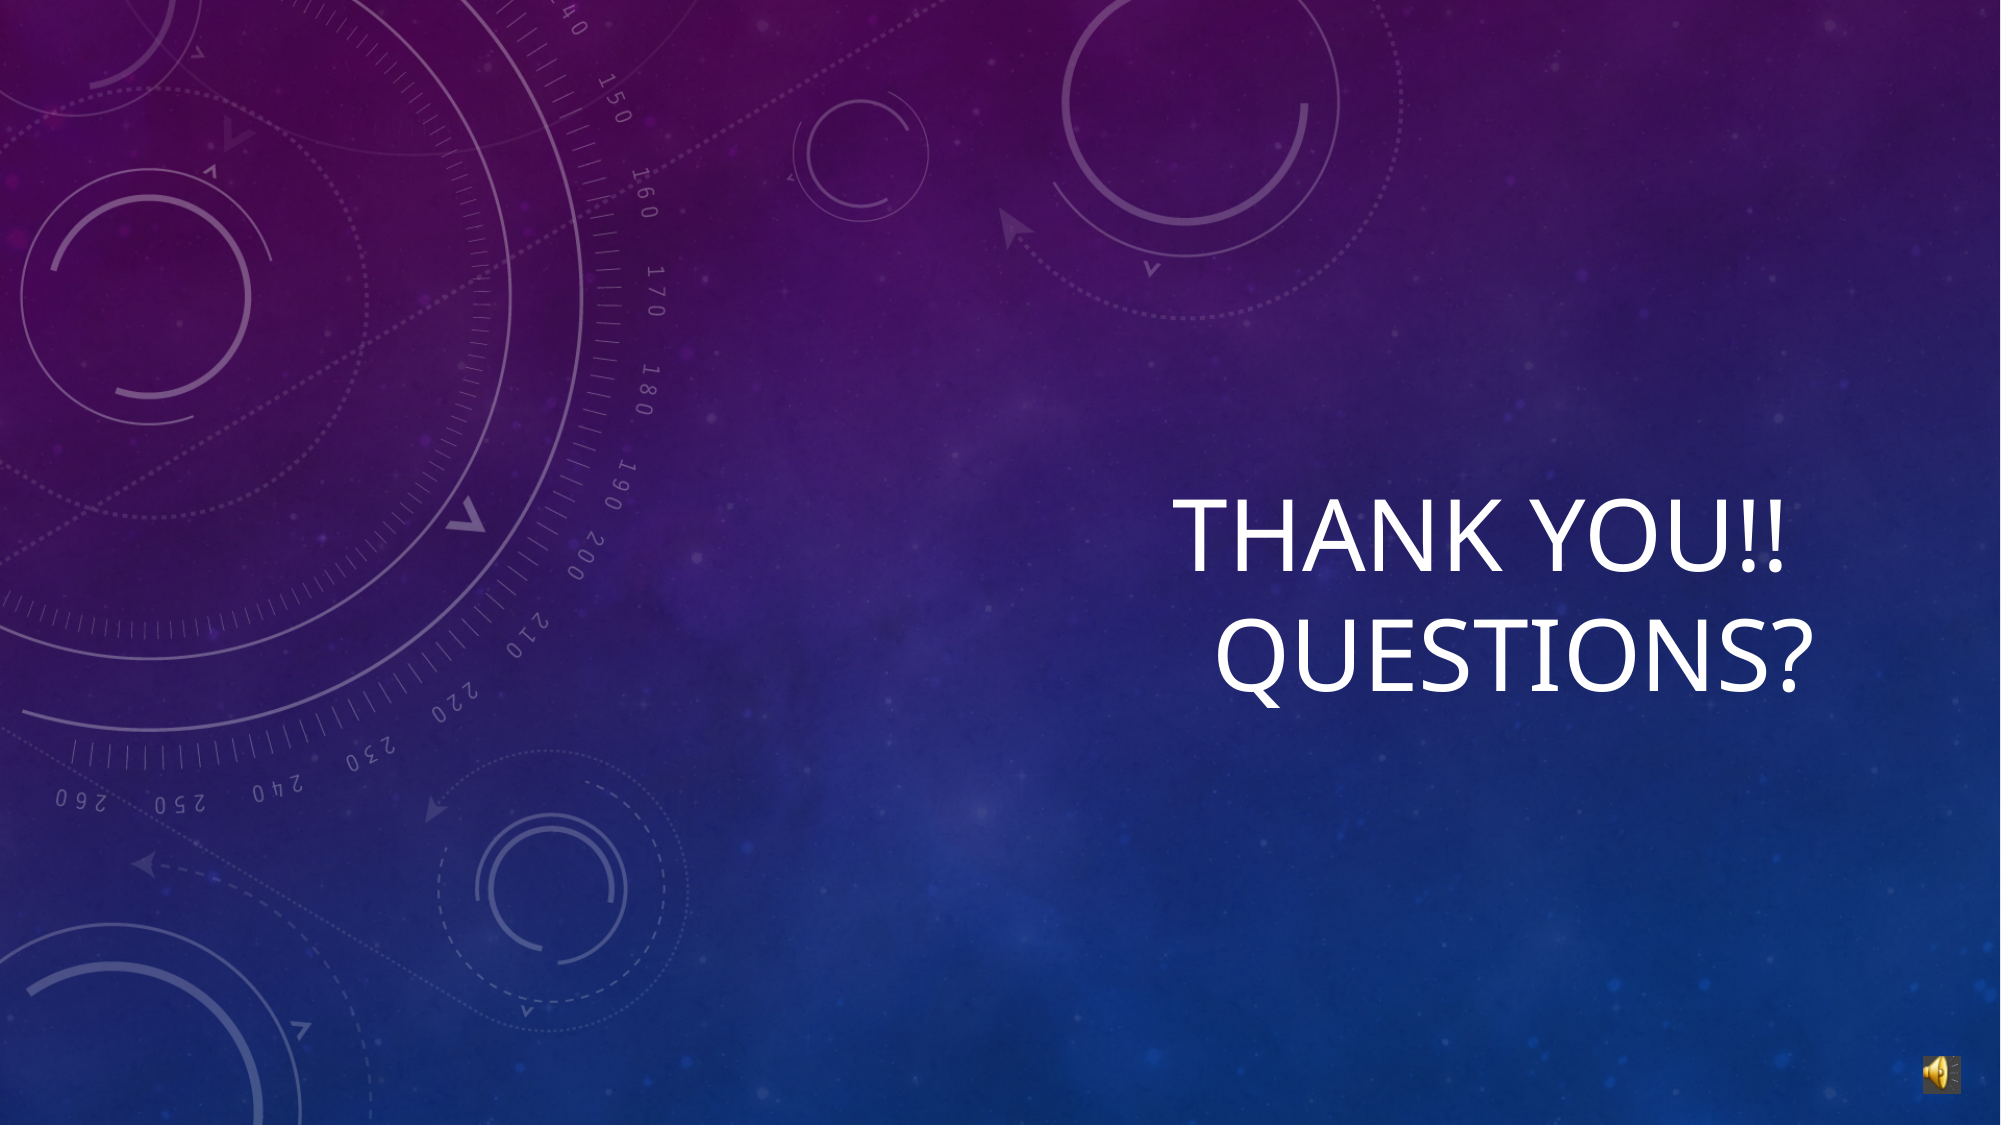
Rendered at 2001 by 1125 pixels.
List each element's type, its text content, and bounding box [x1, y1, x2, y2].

title Thank you!! Questions? [650, 322, 1831, 720]
picture [0, 0, 2001, 1125]
